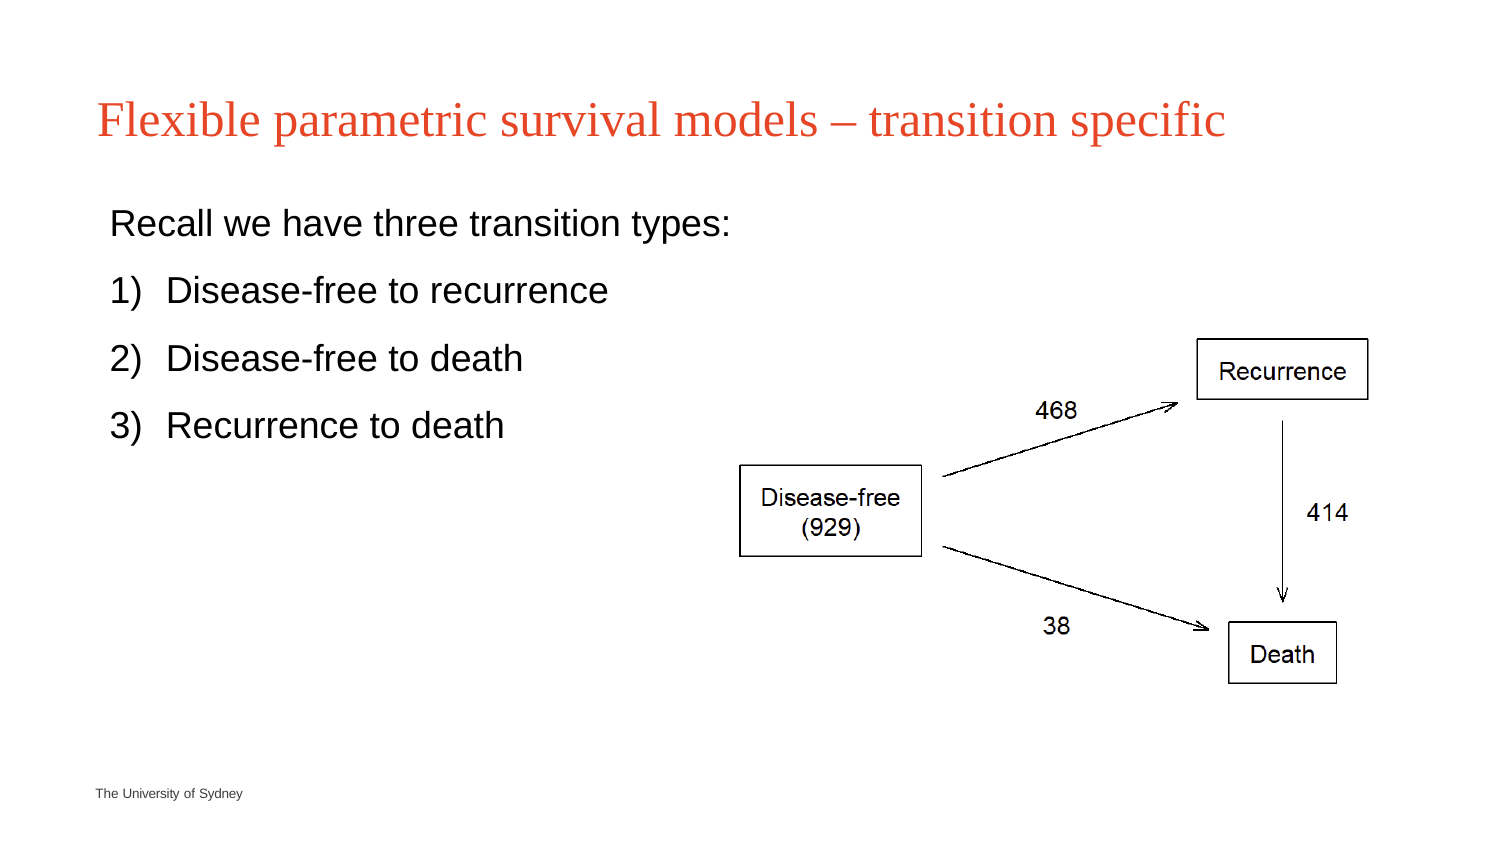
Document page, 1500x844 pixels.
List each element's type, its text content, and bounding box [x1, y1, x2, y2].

text_box Recall we have three transition types: Disease-free to recurrence Disease-free to death Recurrence to death [94, 169, 1340, 454]
title Flexible parametric survival models – transition specific [94, 84, 1406, 228]
picture [717, 308, 1384, 744]
